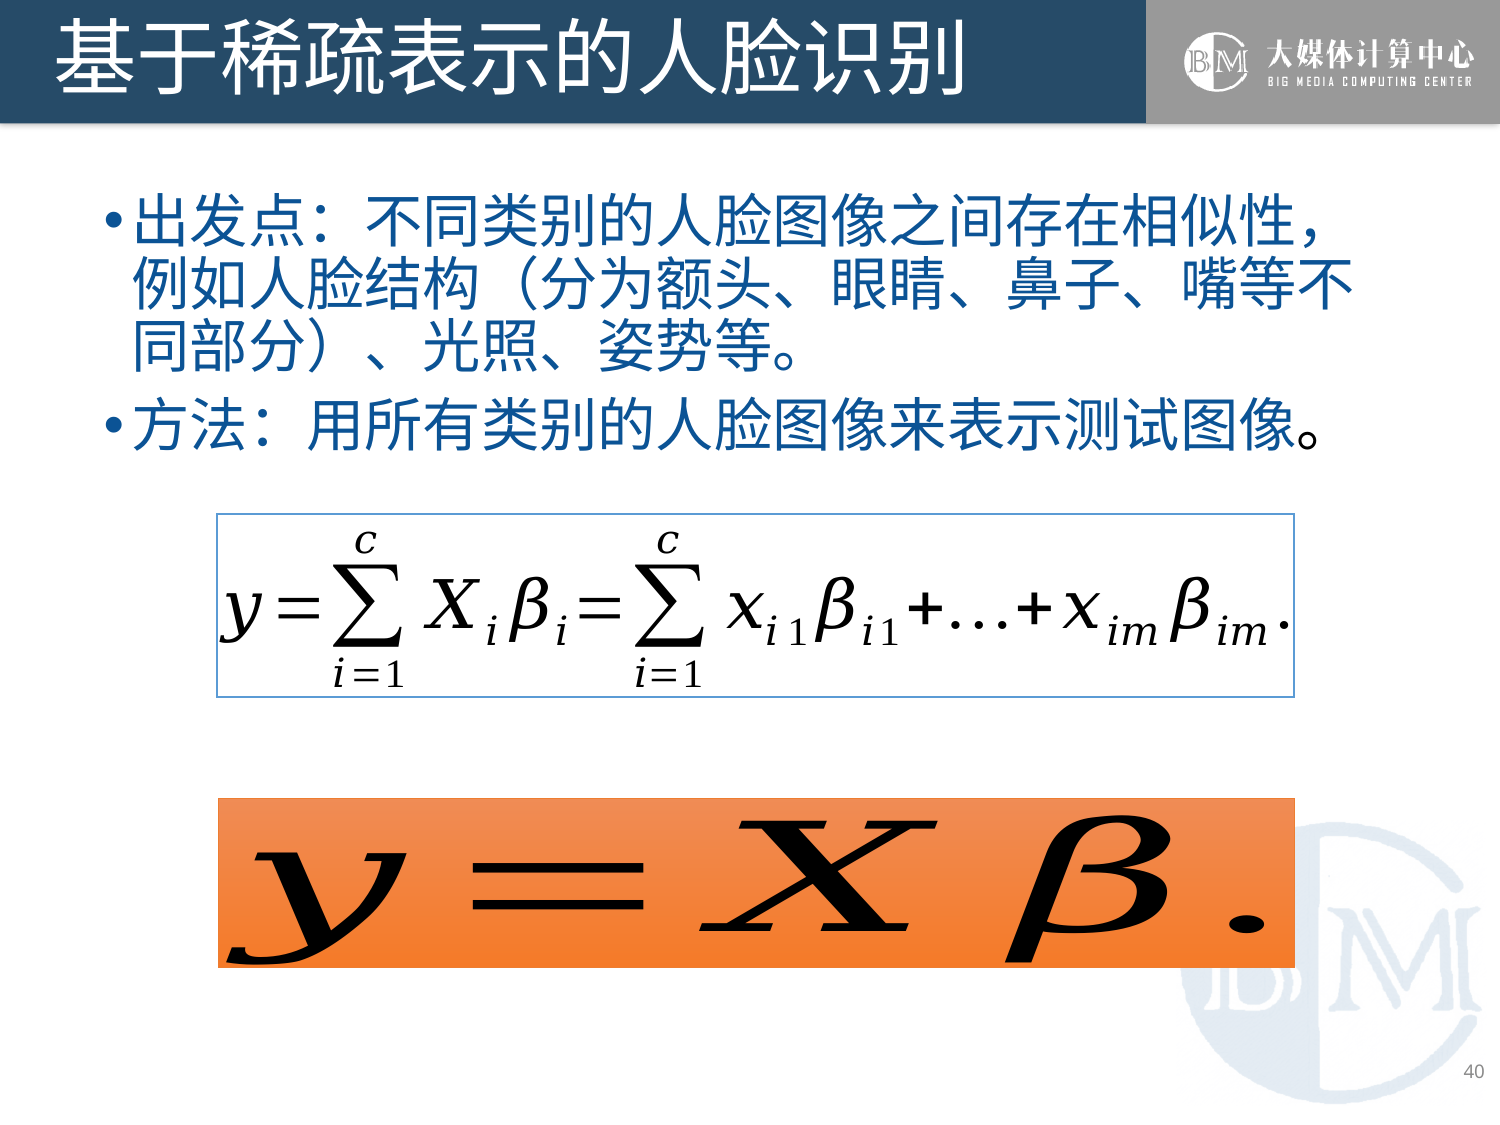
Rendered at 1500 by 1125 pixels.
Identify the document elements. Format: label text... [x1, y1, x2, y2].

title 基于稀疏表示的人脸识别 [0, 0, 1136, 124]
slide_number 40 [1162, 1042, 1500, 1103]
list 出发点：不同类别的人脸图像之间存在相似性，例如人脸结构（分为额头、眼睛、鼻子、嘴等不同部分）、光照、姿势等。 方法：用所有类别的人脸图像来表示测试图像。 [88, 184, 1383, 1005]
picture [1146, 0, 1500, 124]
